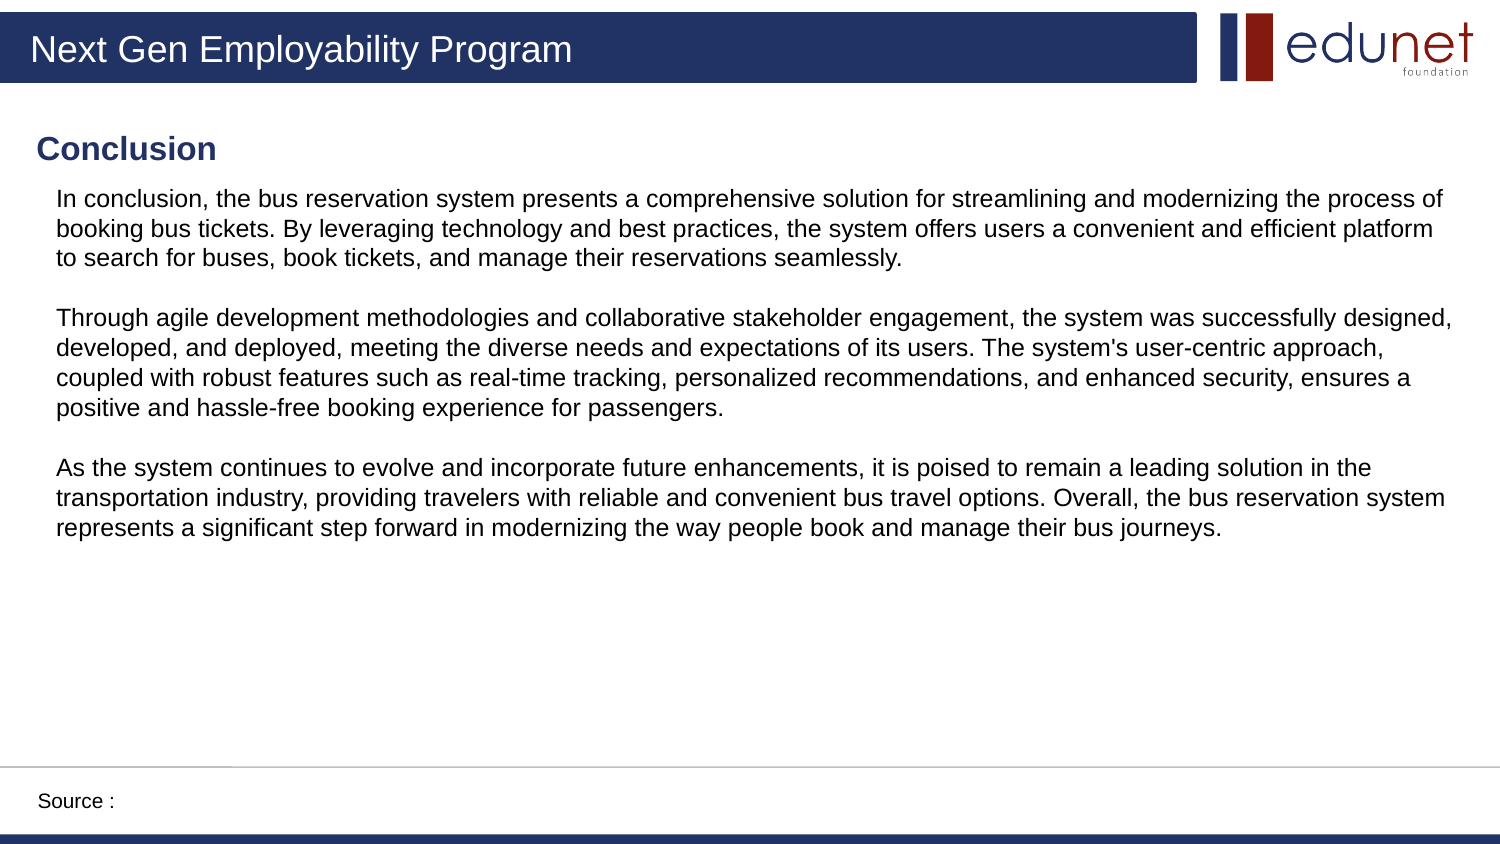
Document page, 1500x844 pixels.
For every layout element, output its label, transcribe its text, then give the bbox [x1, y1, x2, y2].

text_box Source : [22, 773, 139, 826]
text_box In conclusion, the bus reservation system presents a comprehensive solution for streamlining and modernizing the process of booking bus tickets. By leveraging technology and best practices, the system offers users a convenient and efficient platform to search for buses, book tickets, and manage their reservations seamlessly. Through agile development methodologies and collaborative stakeholder engagement, the system was successfully designed, developed, and deployed, meeting the diverse needs and expectations of its users. The system's user-centric approach, coupled with robust features such as real-time tracking, personalized recommendations, and enhanced security, ensures a positive and hassle-free booking experience for passengers. As the system continues to evolve and incorporate future enhancements, it is poised to remain a leading solution in the transportation industry, providing travelers with reliable and convenient bus travel options. Overall, the bus reservation system represents a significant step forward in modernizing the way people book and manage their bus journeys. [41, 174, 1474, 724]
title Conclusion [21, 111, 504, 165]
picture [1279, 14, 1482, 83]
